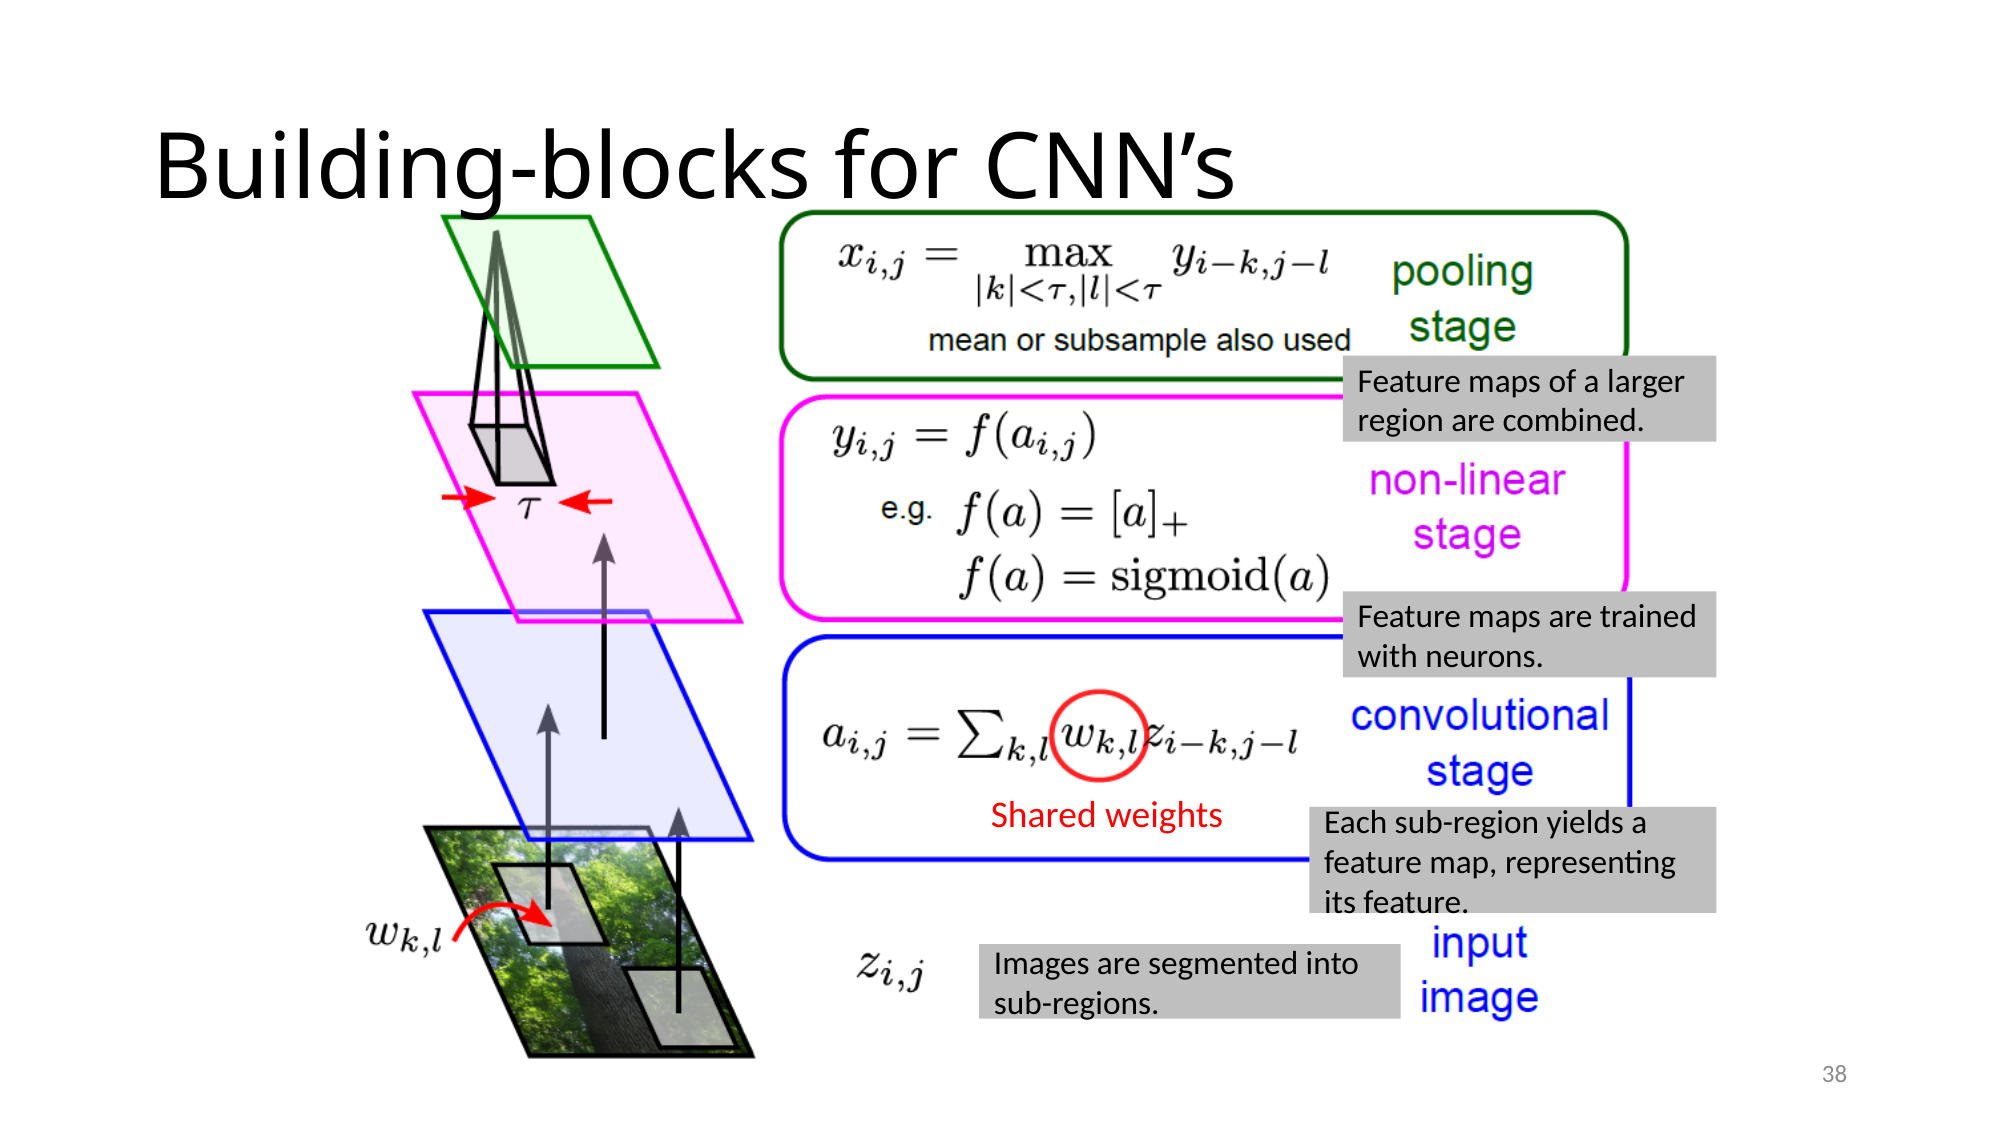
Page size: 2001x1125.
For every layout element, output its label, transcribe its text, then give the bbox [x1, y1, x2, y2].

slide_number 38 [1412, 1042, 1863, 1103]
text_box Feature maps are trained with neurons. [1667, 590, 1717, 678]
text_box Each sub-region yields a feature map, representing its feature. [1667, 806, 1717, 914]
text_box Feature maps of a larger region are combined. [1667, 355, 1717, 443]
title Building-blocks for CNN’s [137, 59, 1863, 278]
picture [333, 146, 1667, 1088]
